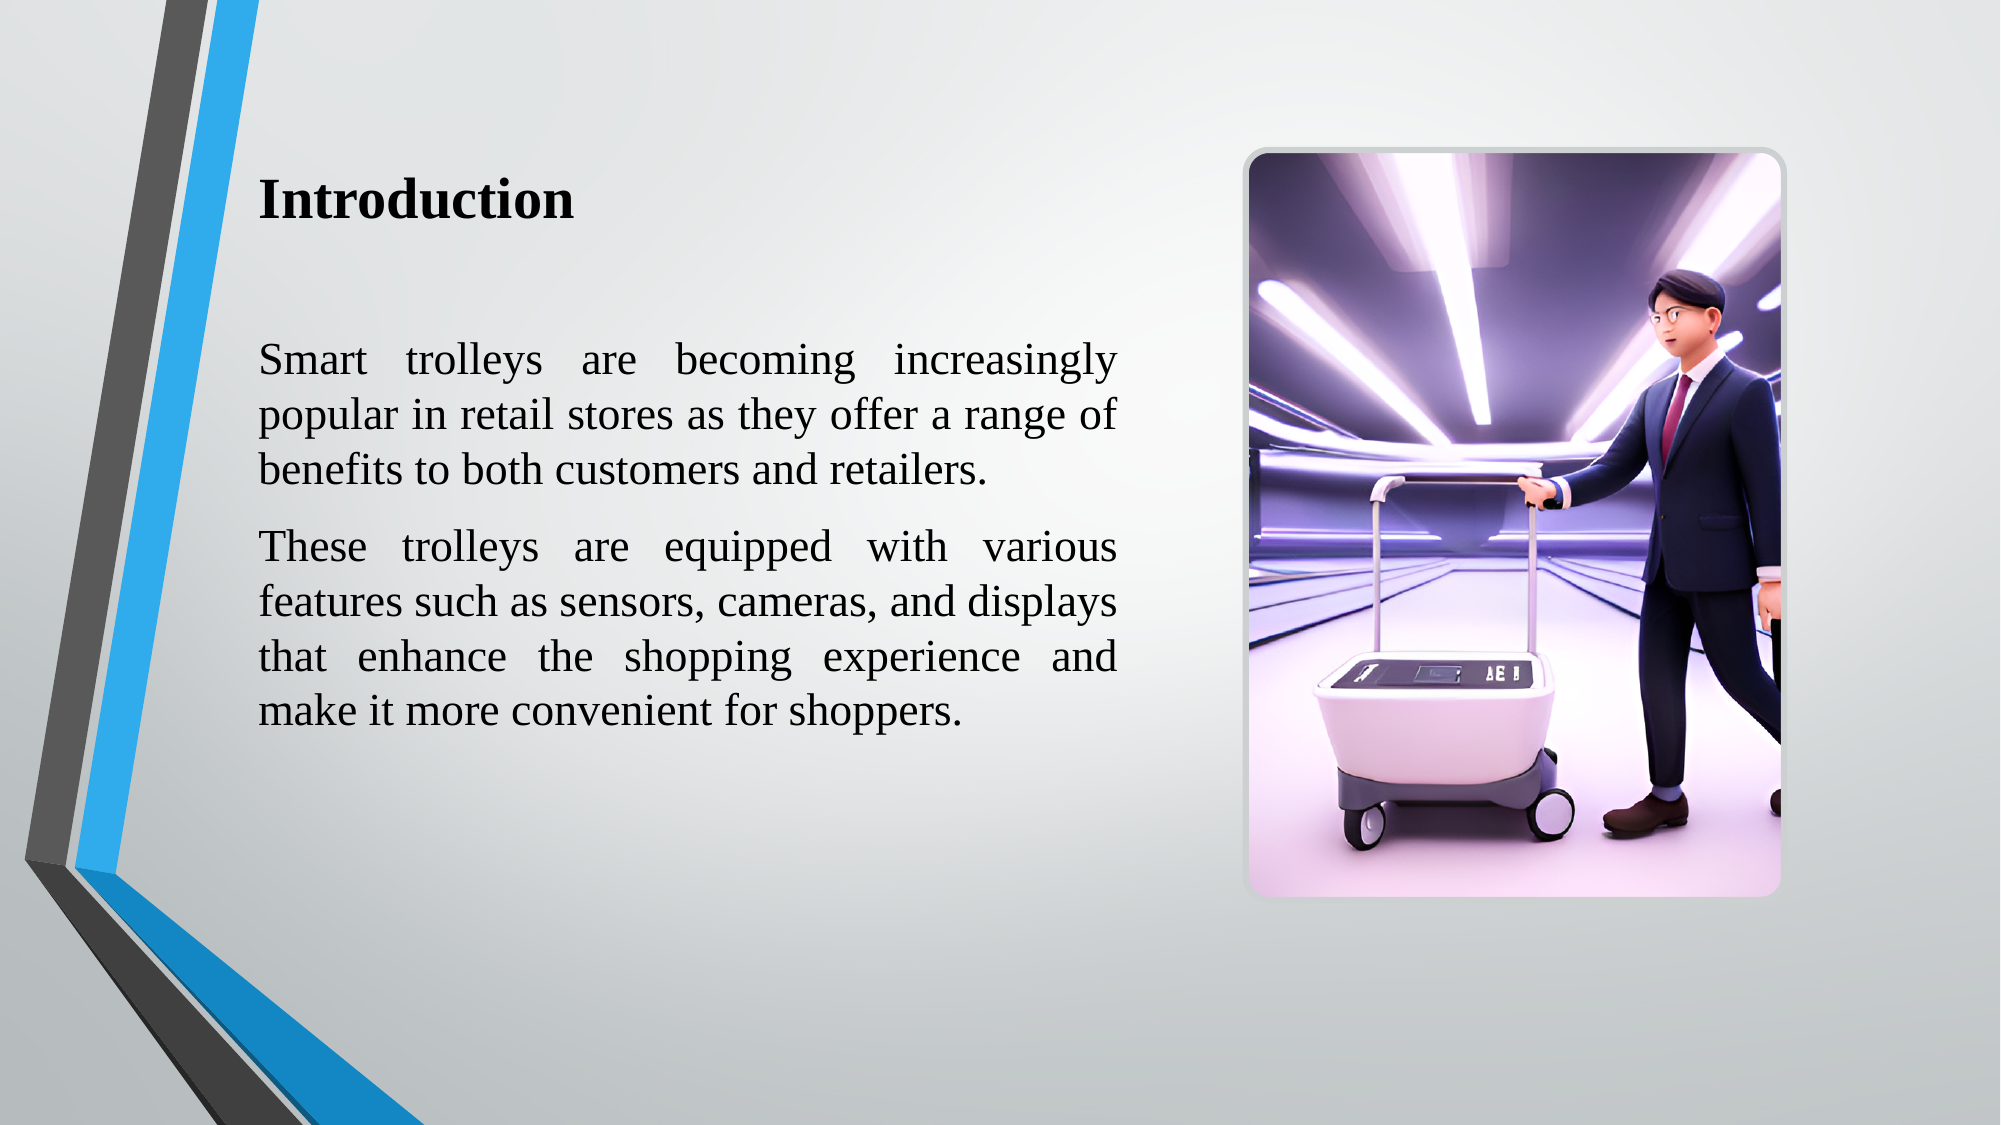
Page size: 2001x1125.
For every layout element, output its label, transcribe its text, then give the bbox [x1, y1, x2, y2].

title Introduction [243, 149, 1134, 238]
list Smart trolleys are becoming increasingly popular in retail stores as they offer a range of benefits to both customers and retailers. These trolleys are equipped with various features such as sensors, cameras, and displays that enhance the shopping experience and make it more convenient for shoppers. [243, 268, 1134, 872]
picture [1245, 149, 1785, 901]
